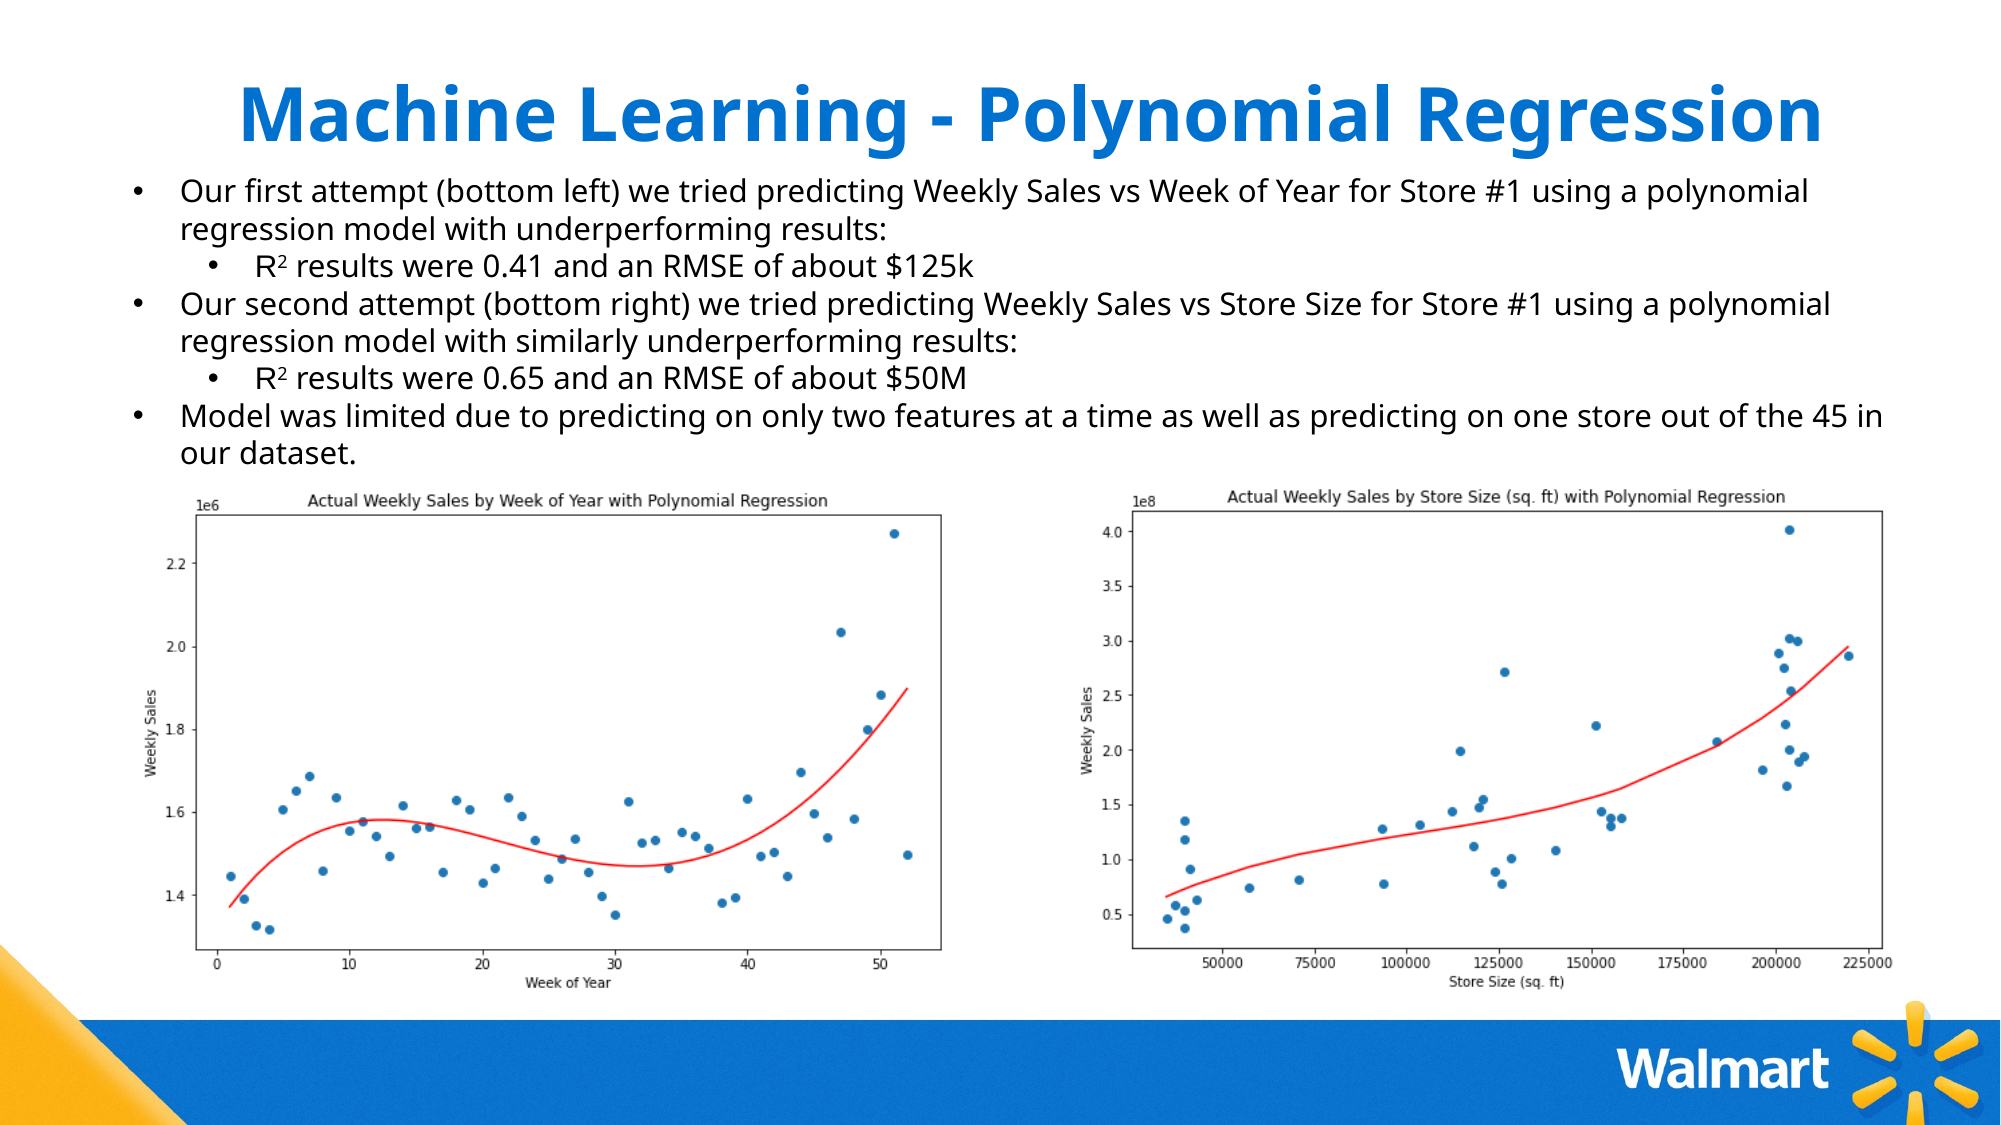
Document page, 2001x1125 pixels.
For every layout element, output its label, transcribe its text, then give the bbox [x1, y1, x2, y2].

picture [0, 0, 2001, 1125]
text_box [61, 187, 1989, 1039]
text_box Our first attempt (bottom left) we tried predicting Weekly Sales vs Week of Year for Store #1 using a polynomial regression model with underperforming results: R2 results were 0.41 and an RMSE of about $125k Our second attempt (bottom right) we tried predicting Weekly Sales vs Store Size for Store #1 using a polynomial regression model with similarly underperforming results: R2 results were 0.65 and an RMSE of about $50M Model was limited due to predicting on only two features at a time as well as predicting on one store out of the 45 in our dataset. [117, 164, 1920, 614]
title Machine Learning - Polynomial Regression [99, 45, 1964, 179]
